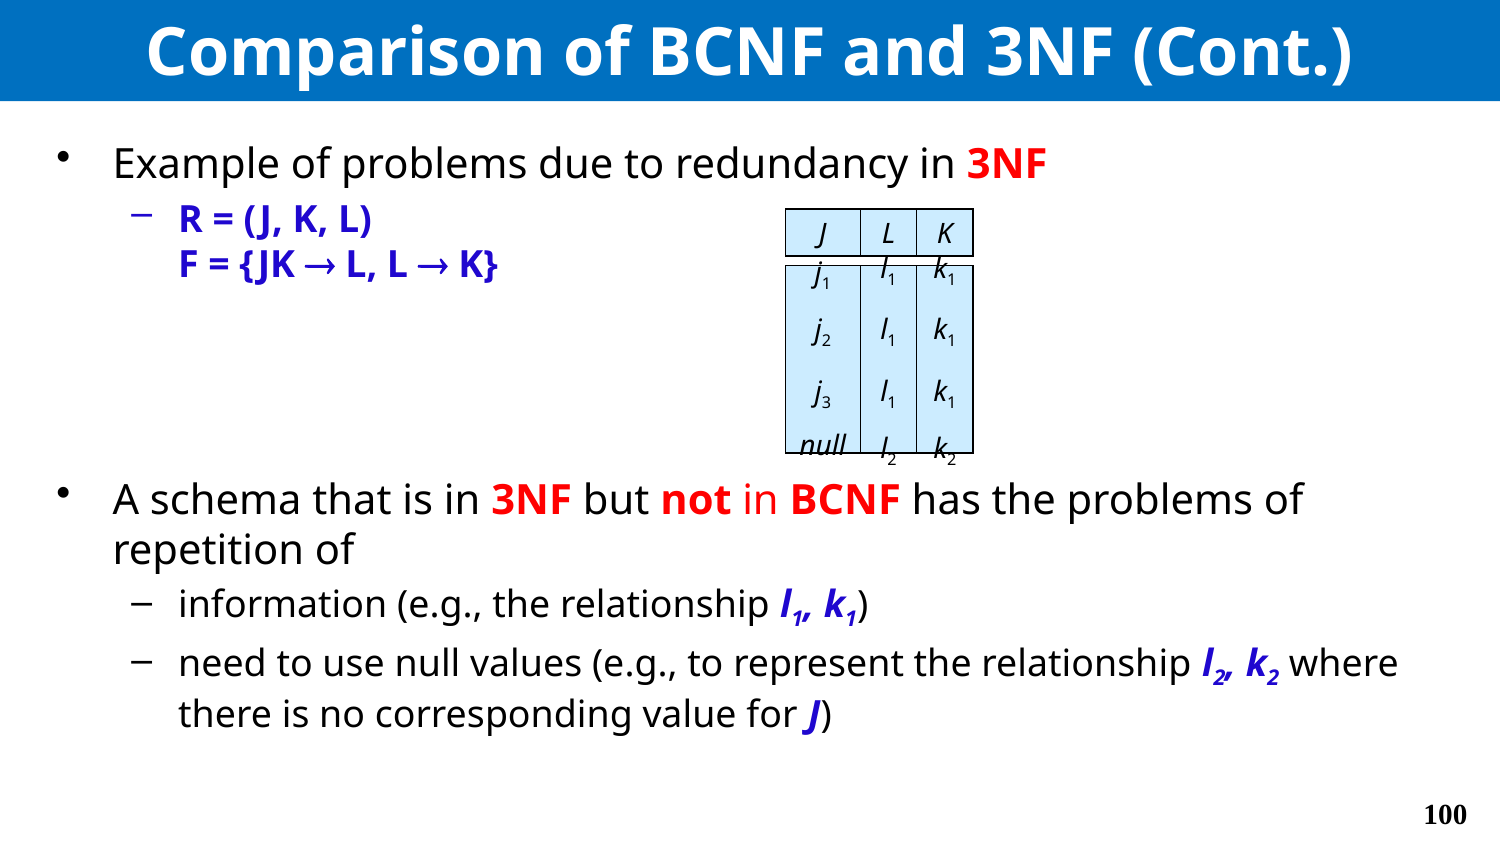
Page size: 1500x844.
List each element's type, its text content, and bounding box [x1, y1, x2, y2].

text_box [785, 208, 974, 454]
title Comparison of BCNF and 3NF (Cont.) [0, 0, 1500, 102]
list Example of problems due to redundancy in 3NF R = (J, K, L) F = {JK  L, L  K} A schema that is in 3NF but not in BCNF has the problems of repetition of information (e.g., the relationship l1, k1) need to use null values (e.g., to represent the relationship l2, k2 where there is no corresponding value for J) [41, 129, 1471, 754]
